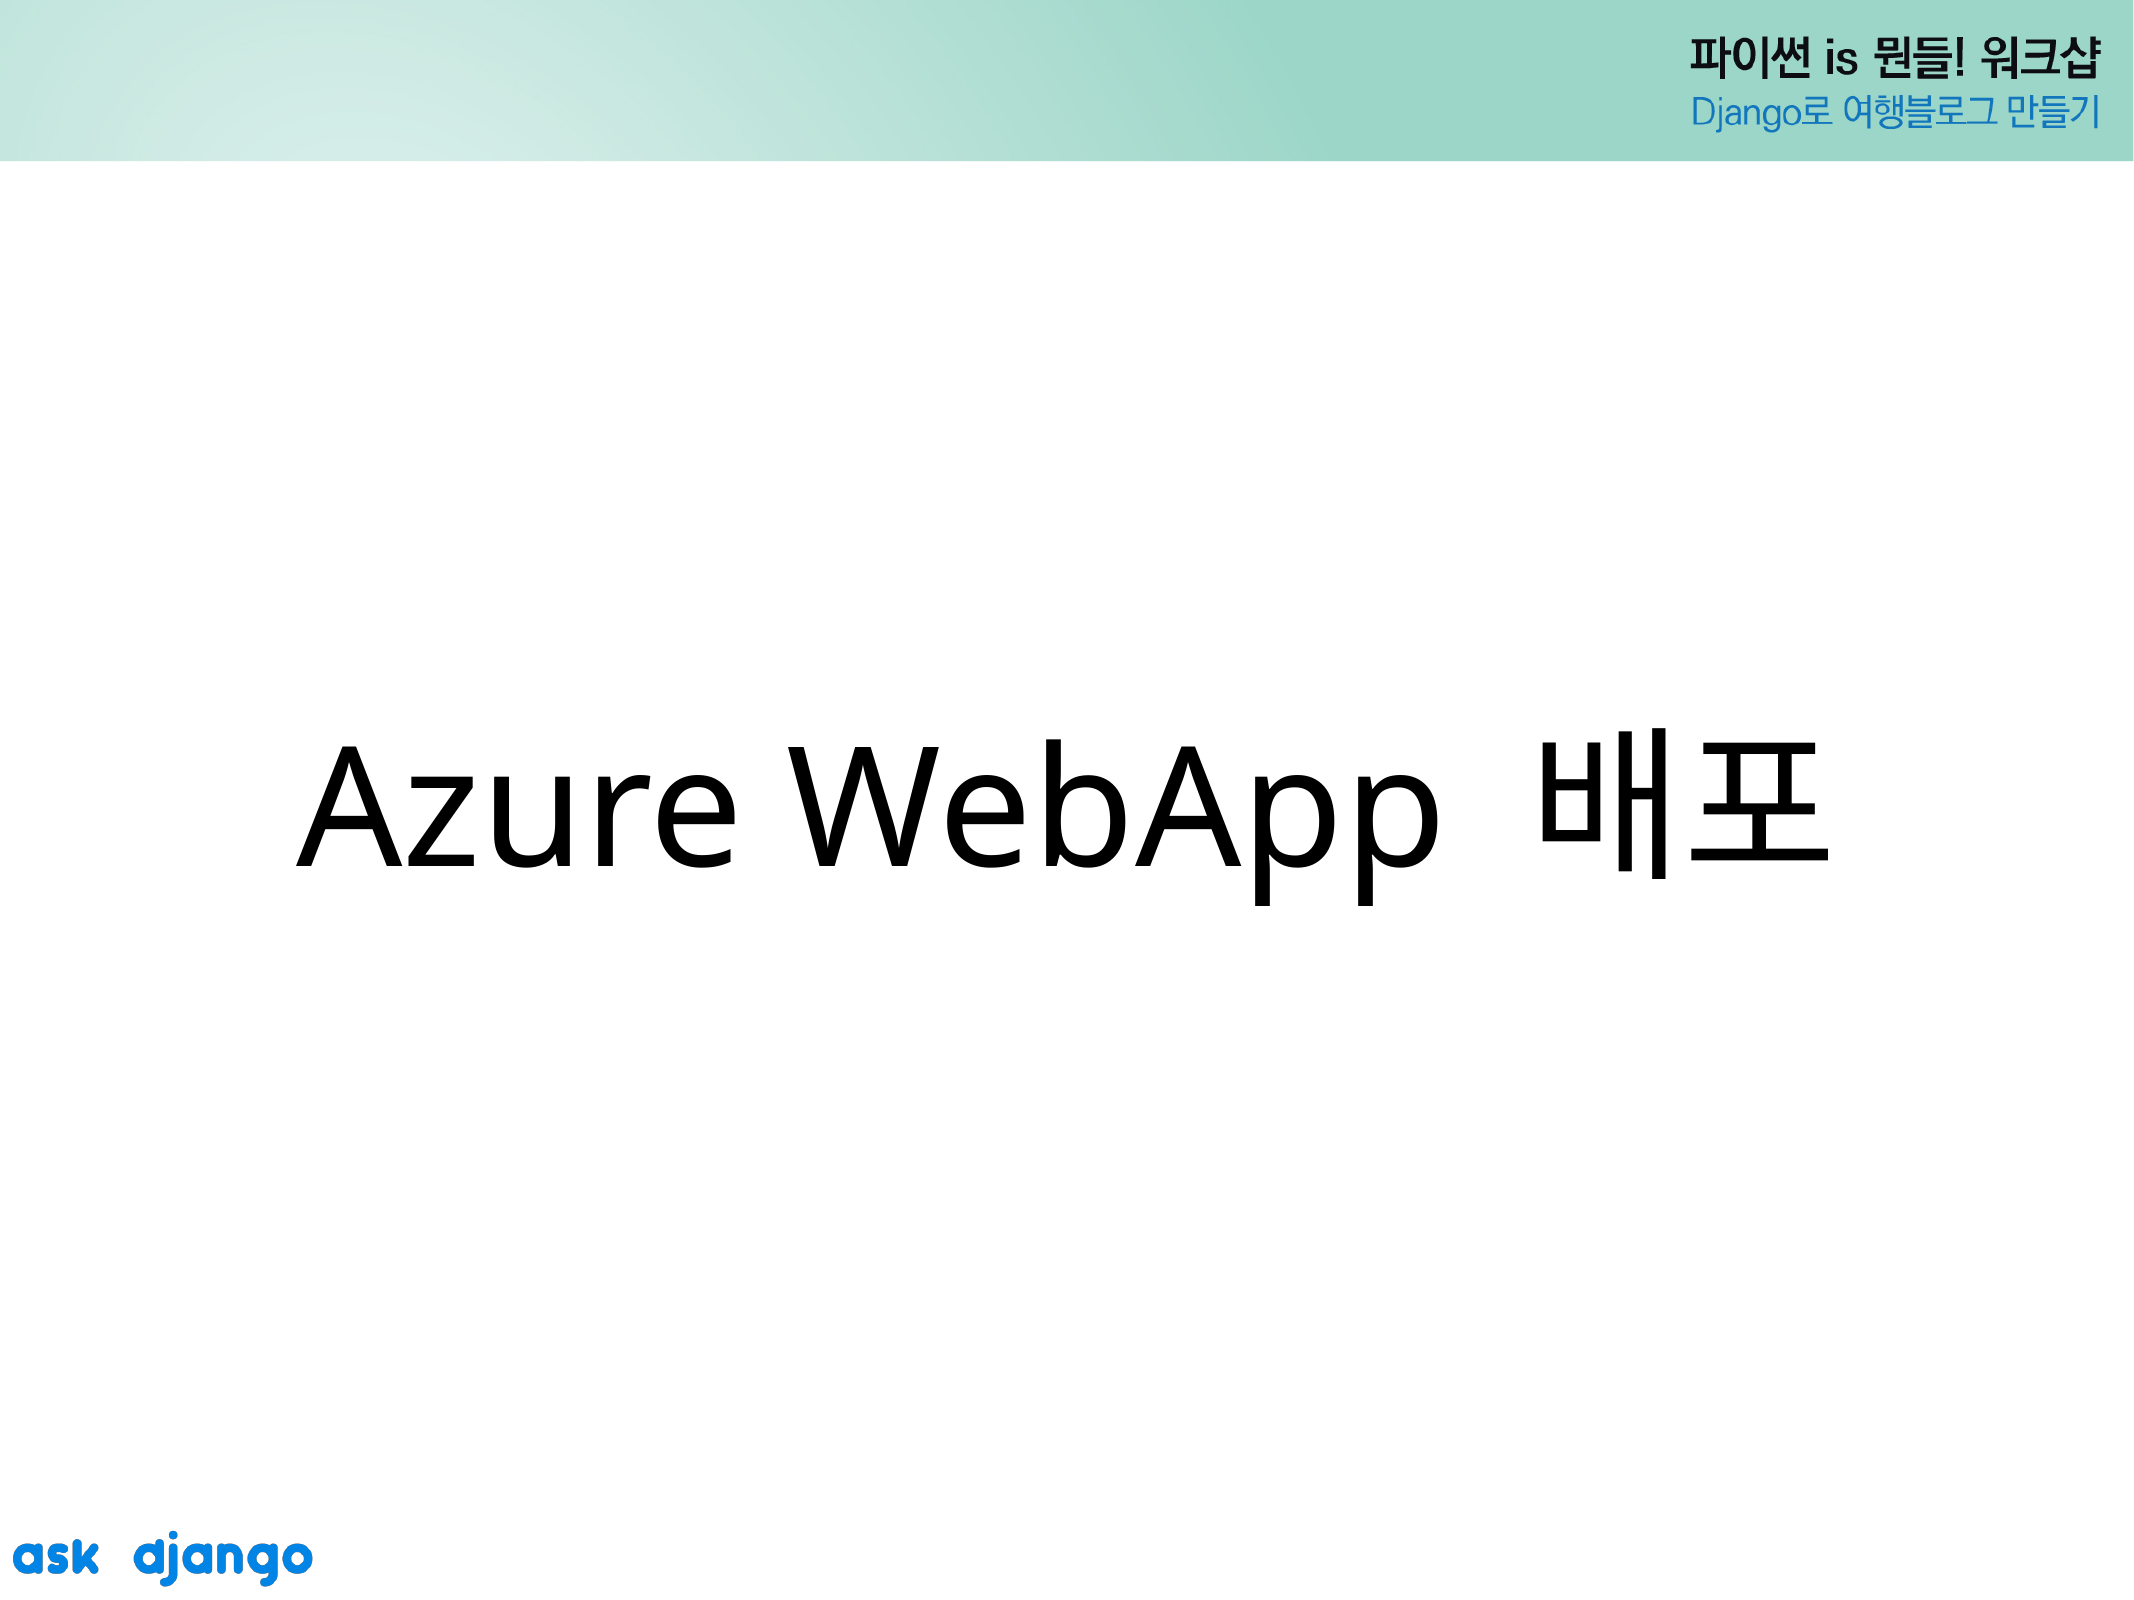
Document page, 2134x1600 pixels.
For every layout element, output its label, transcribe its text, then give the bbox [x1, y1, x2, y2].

title Azure WebApp 배포 [207, 528, 1926, 1072]
picture [0, 1518, 323, 1600]
picture [0, 0, 2134, 1211]
